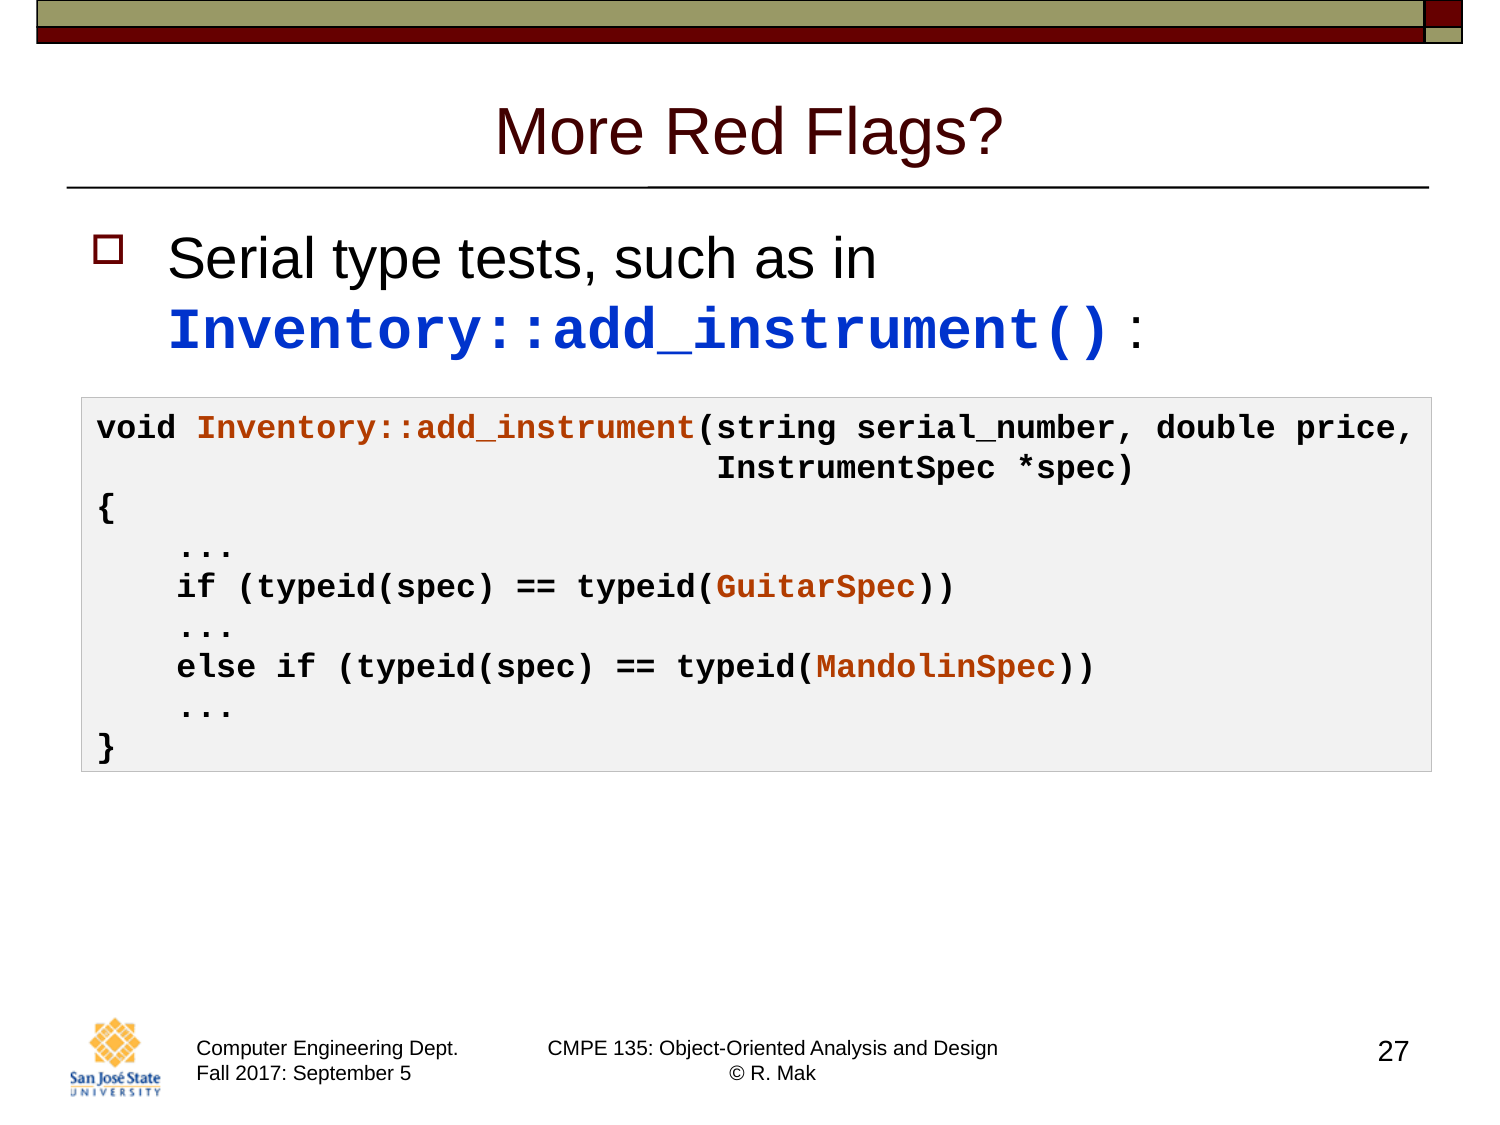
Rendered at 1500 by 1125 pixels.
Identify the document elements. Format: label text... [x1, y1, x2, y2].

picture [60, 1012, 166, 1112]
slide_number 27 [1335, 1025, 1425, 1100]
text_box void Inventory::add_instrument(string serial_number, double price, InstrumentSpec *spec) { ... if (typeid(spec) == typeid(GuitarSpec)) ... else if (typeid(spec) == typeid(MandolinSpec)) ... } [81, 397, 1432, 772]
list Serial type tests, such as in Inventory::add_instrument() : [75, 212, 1441, 383]
title More Red Flags? [75, 67, 1425, 175]
